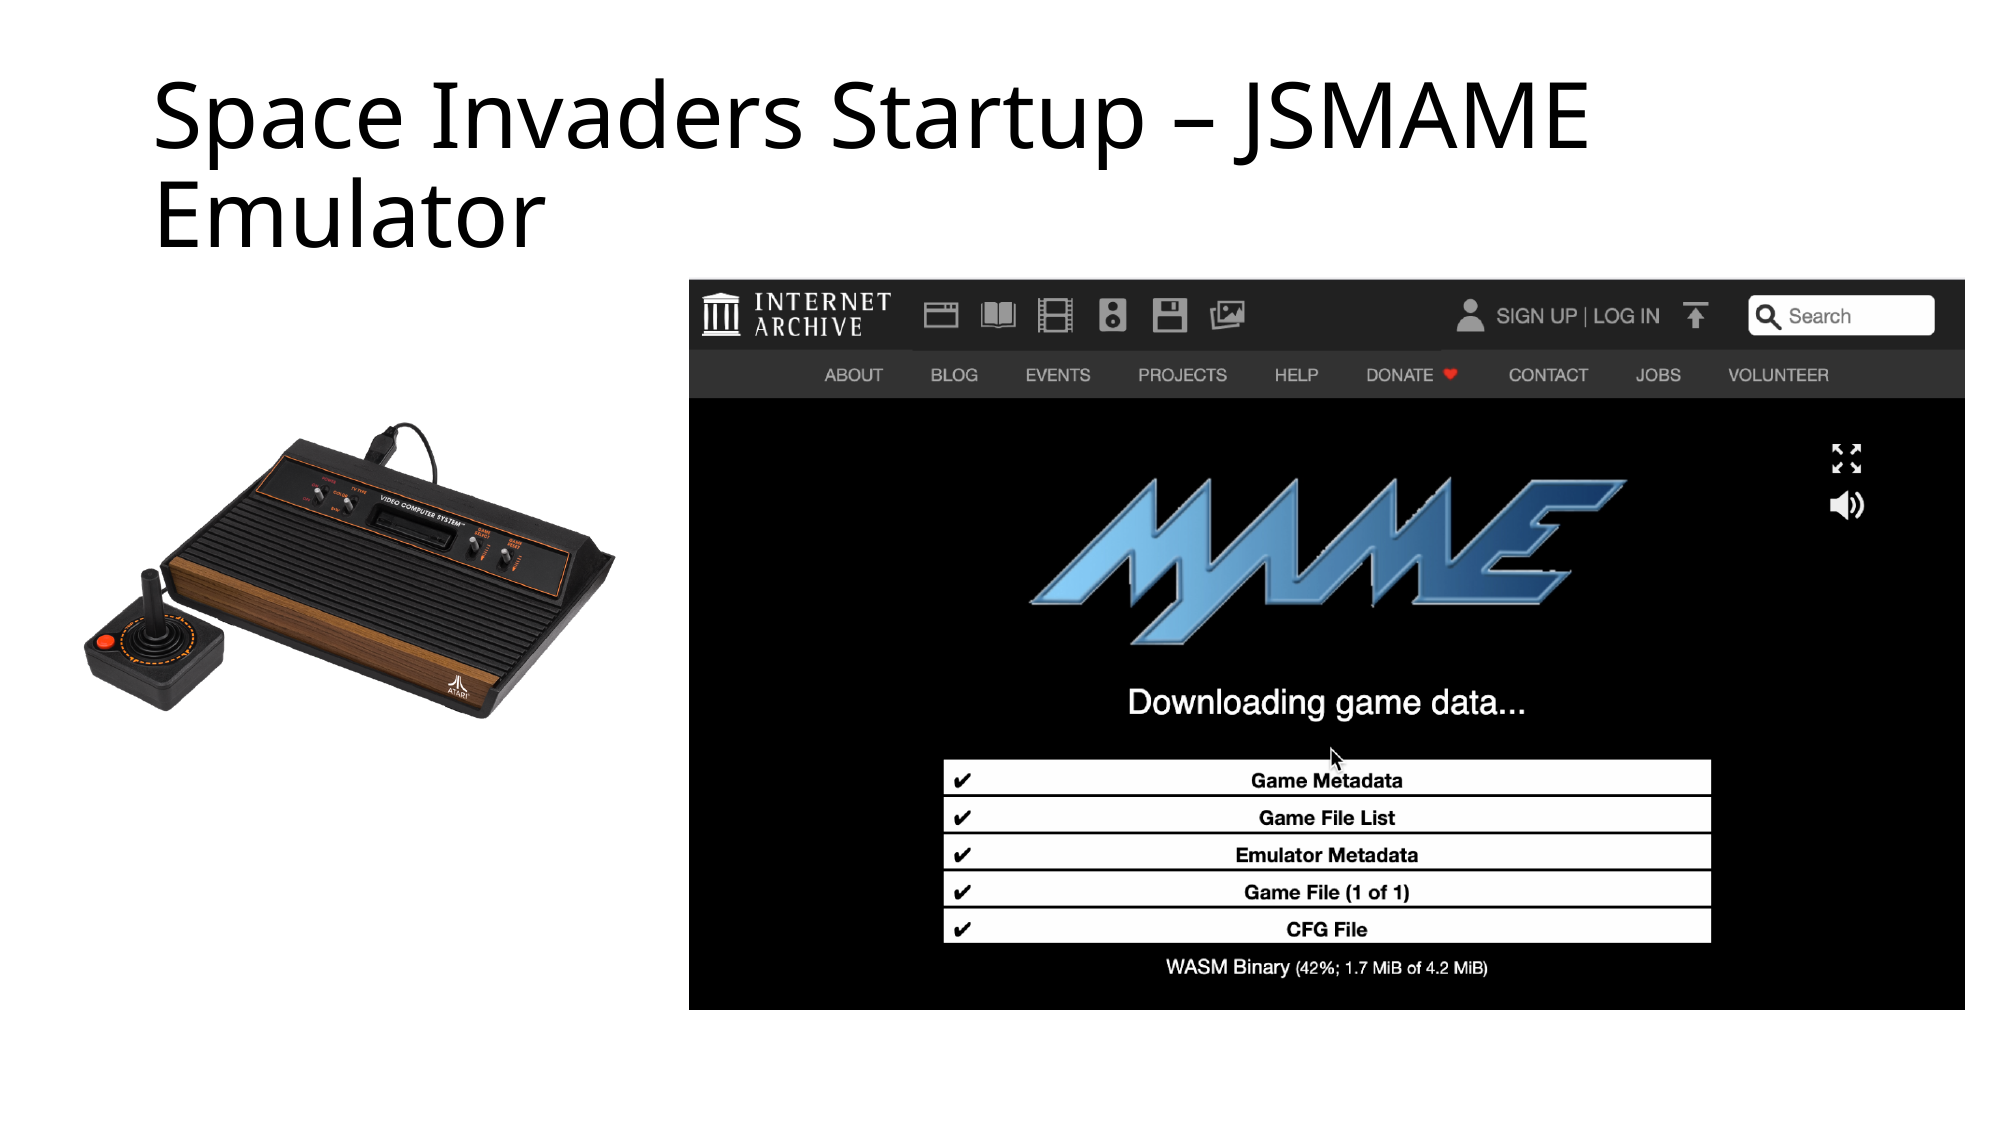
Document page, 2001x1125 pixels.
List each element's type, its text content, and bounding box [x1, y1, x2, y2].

picture [64, 393, 629, 738]
title Space Invaders Startup – JSMAME Emulator [137, 59, 1863, 278]
picture [689, 277, 1965, 1010]
